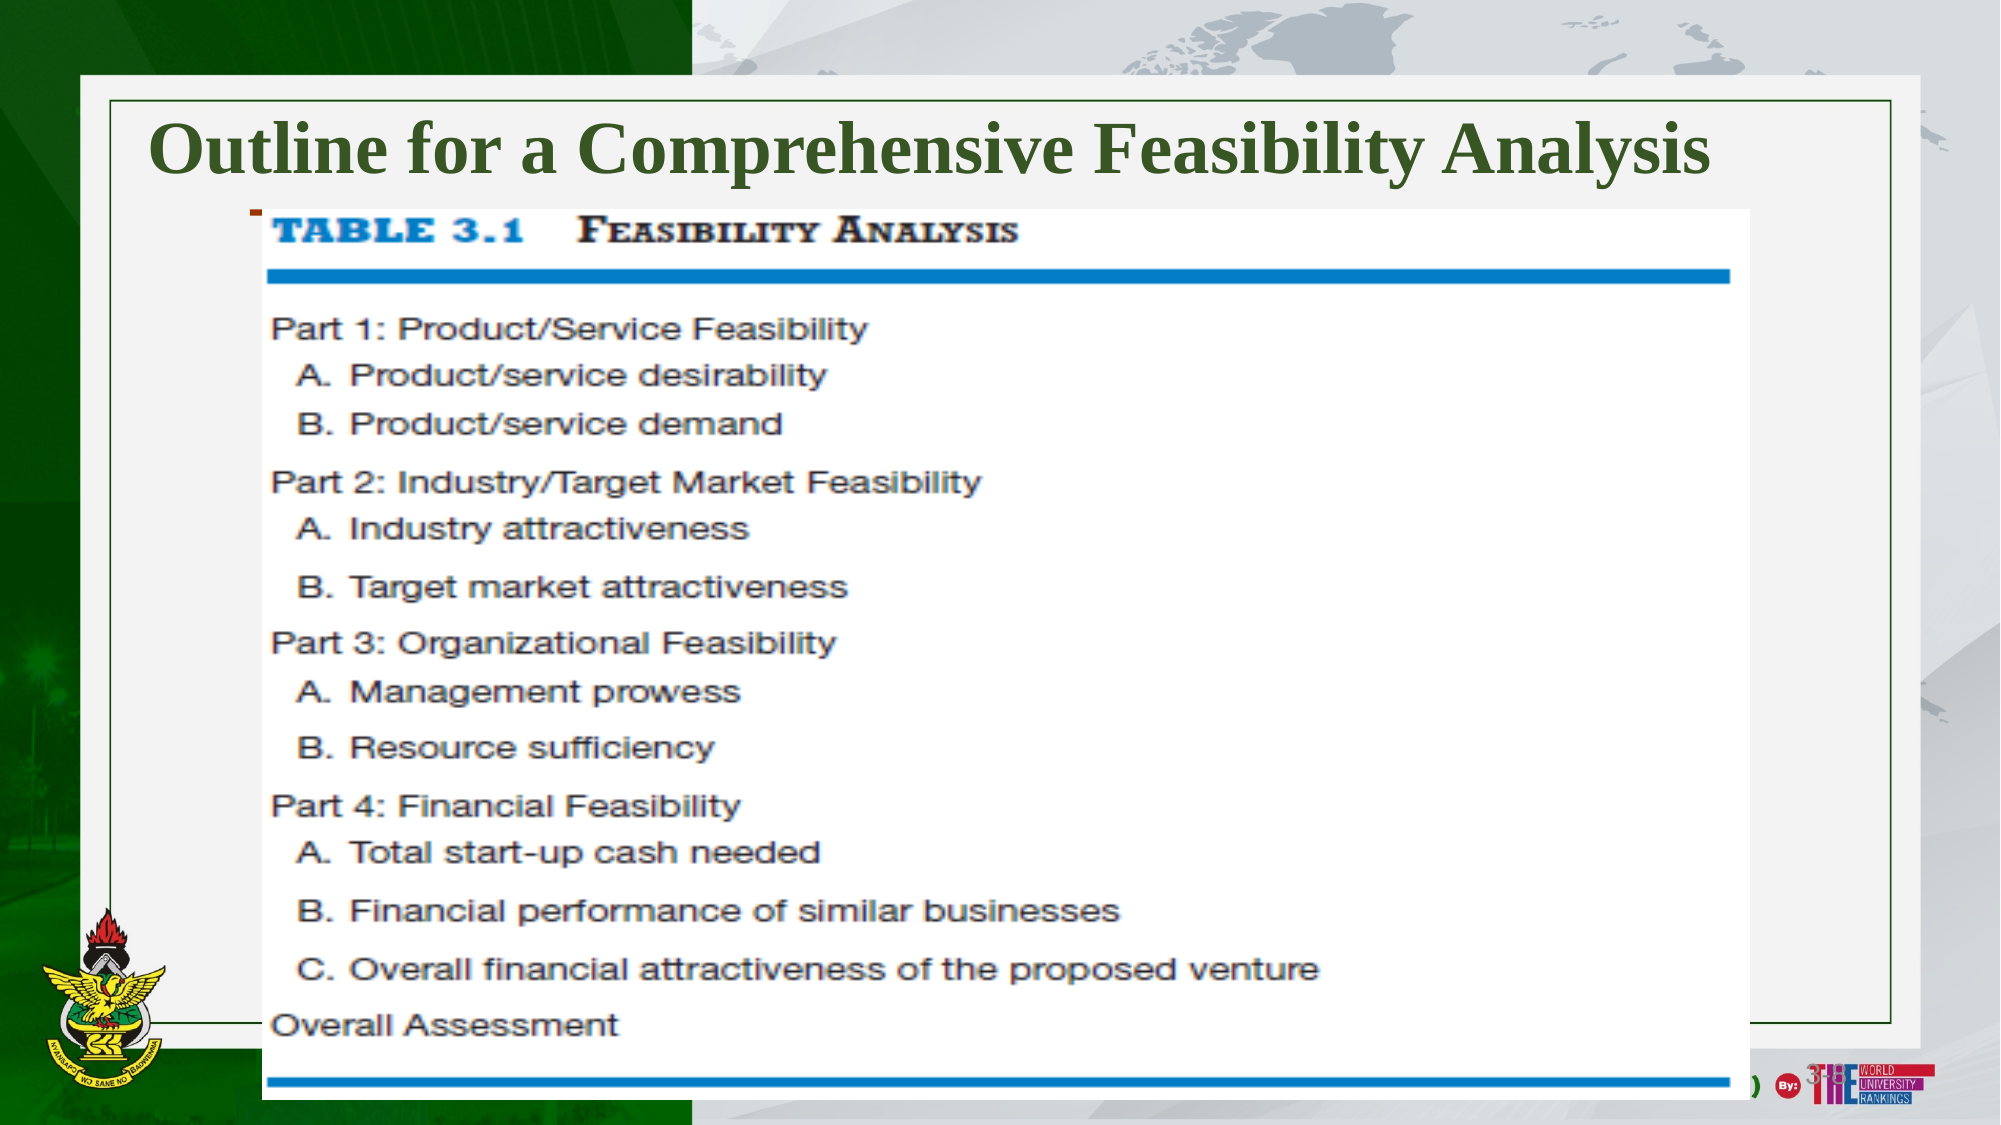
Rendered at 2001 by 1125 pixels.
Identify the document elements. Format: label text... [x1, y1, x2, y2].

slide_number 3-8 [1412, 1042, 1863, 1103]
picture [0, 0, 2001, 1125]
title Outline for a Comprehensive Feasibility Analysis [132, 86, 1911, 213]
